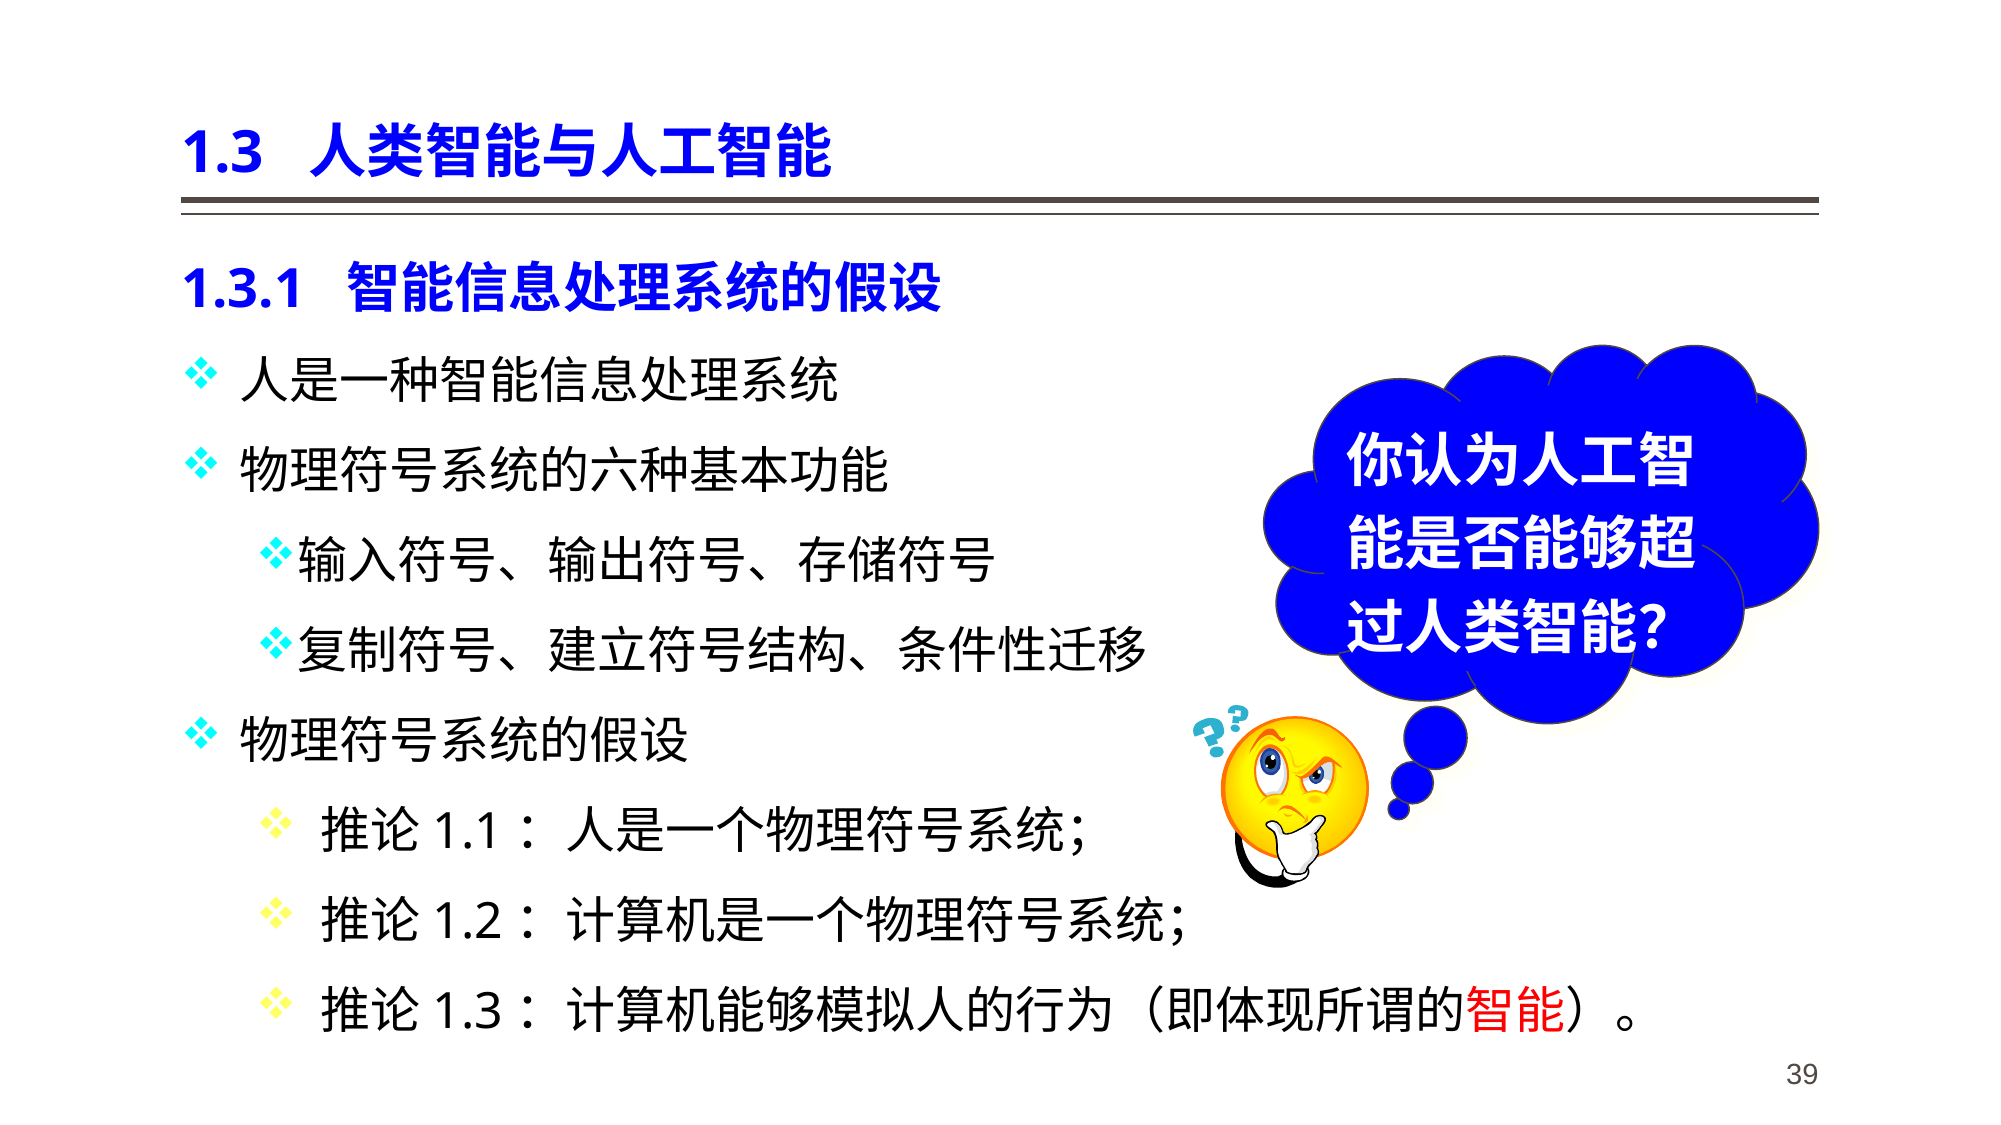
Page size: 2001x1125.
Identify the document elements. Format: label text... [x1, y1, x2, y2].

list 1.3.1 智能信息处理系统的假设 人是一种智能信息处理系统 物理符号系统的六种基本功能 输入符号、输出符号、存储符号 复制符号、建立符号结构、条件性迁移 物理符号系统的假设 推论1.1：人是一个物理符号系统； 推论1.2：计算机是一个物理符号系统； 推论1.3：计算机能够模拟人的行为（即体现所谓的智能）。 [181, 239, 1819, 1103]
title 1.3 人类智能与人工智能 [181, 12, 1819, 193]
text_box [1192, 344, 1819, 889]
